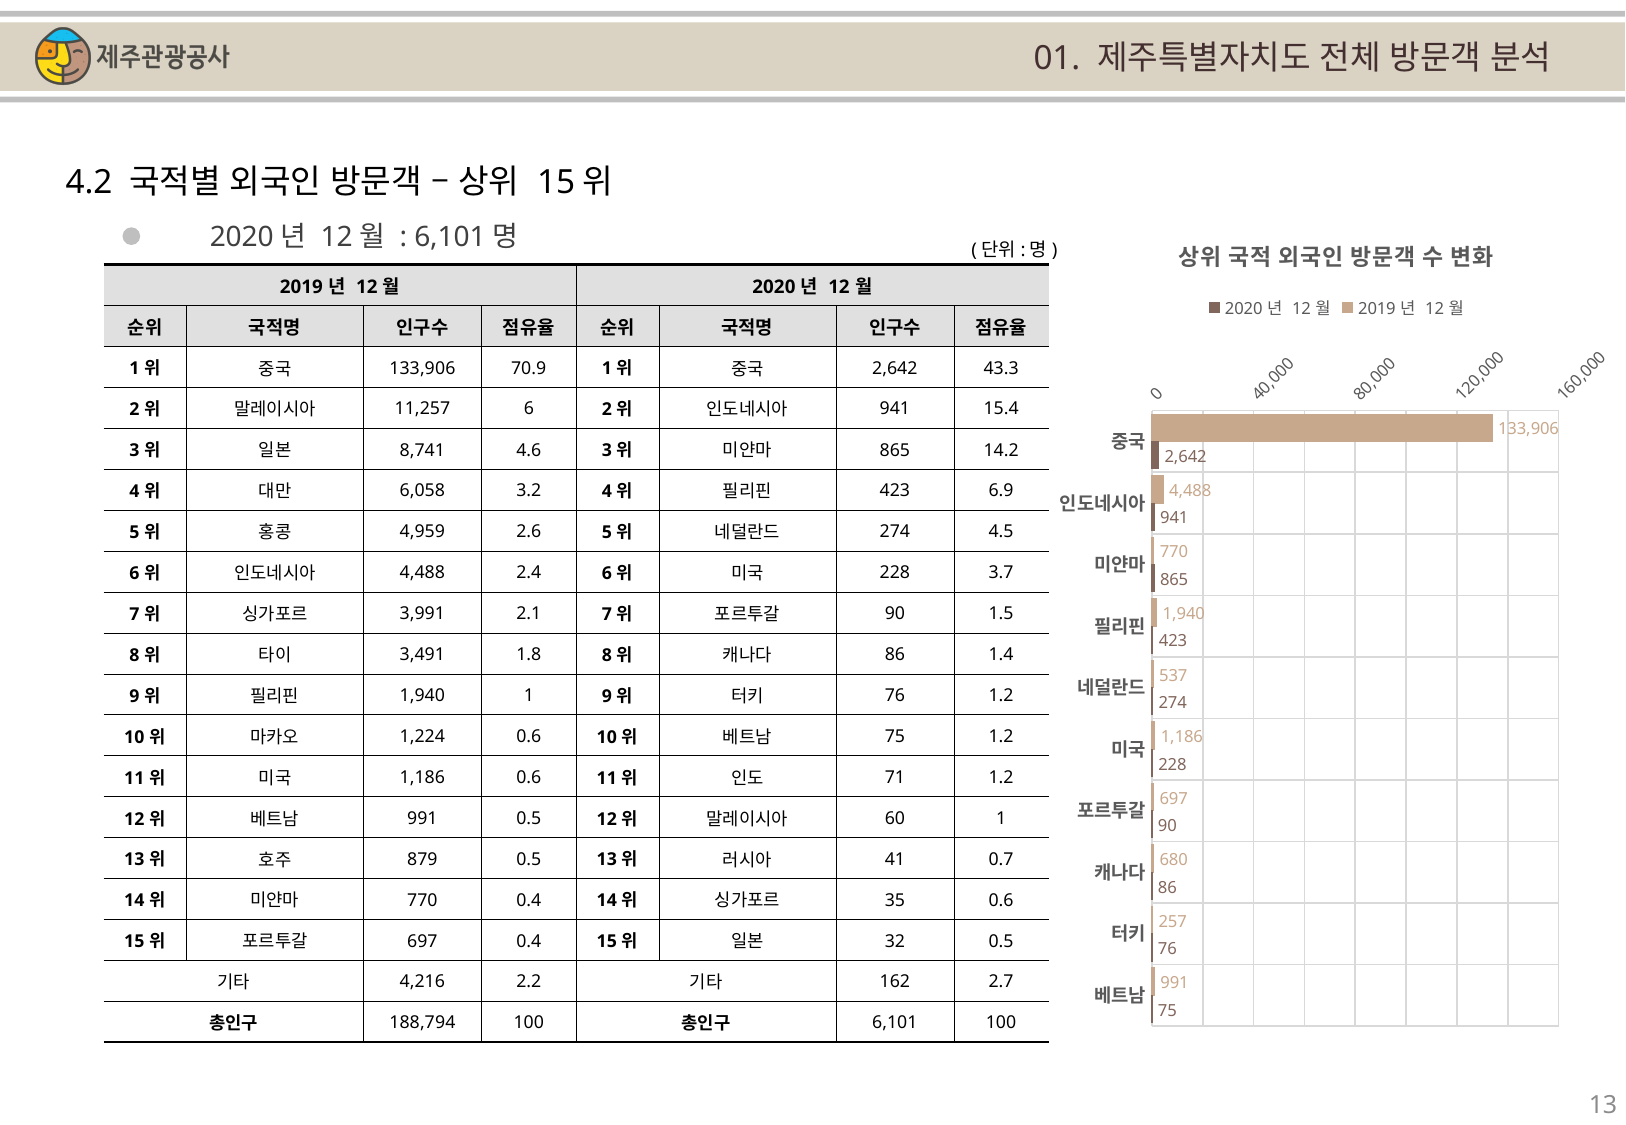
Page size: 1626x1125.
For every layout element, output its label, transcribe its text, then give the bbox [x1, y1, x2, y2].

table_cell 홍콩 [187, 511, 363, 551]
text_box [121, 226, 141, 246]
table_cell 86 [837, 634, 954, 674]
table_cell 991 [364, 797, 481, 837]
text_box (단위:명) [956, 229, 1048, 263]
table_cell 35 [837, 879, 954, 919]
table_cell 2.6 [482, 511, 576, 551]
table_cell 미얀마 [660, 429, 836, 469]
table_cell 1위 [577, 347, 659, 387]
table_cell 10위 [577, 715, 659, 755]
table_cell 9위 [104, 675, 186, 714]
table_cell 점유율 [482, 306, 576, 346]
table_cell 12위 [104, 797, 186, 837]
table_cell 총인구 [577, 1002, 836, 1041]
table_header 2019년 12월 [104, 266, 576, 305]
table_cell 6,101 [837, 1002, 954, 1041]
table_cell 마카오 [187, 715, 363, 755]
table_cell 6.9 [955, 470, 1048, 510]
table_cell 770 [364, 879, 481, 919]
table_cell 8위 [577, 634, 659, 674]
table_cell 중국 [187, 347, 363, 387]
table_cell 인도 [660, 756, 836, 796]
table_cell 188,794 [364, 1002, 481, 1041]
table_cell 8위 [104, 634, 186, 674]
table_cell 32 [837, 920, 954, 960]
table_cell 14위 [577, 879, 659, 919]
table_cell 포르투갈 [187, 920, 363, 960]
table_cell 6 [482, 388, 576, 428]
table_cell 3위 [577, 429, 659, 469]
table_cell 2위 [577, 388, 659, 428]
table_cell 3.7 [955, 552, 1048, 592]
table_cell 1,186 [364, 756, 481, 796]
chart [1048, 207, 1625, 1043]
table_cell 75 [837, 715, 954, 755]
table_cell 1.5 [955, 593, 1048, 633]
table_cell 호주 [187, 838, 363, 878]
table_cell 3위 [104, 429, 186, 469]
table_cell 0.5 [955, 920, 1048, 960]
table_cell 베트남 [187, 797, 363, 837]
table_cell 포르투갈 [660, 593, 836, 633]
text_box 01. 제주특별자치도 전체 방문객 분석 [1002, 28, 1595, 84]
table_cell 10위 [104, 715, 186, 755]
table_cell 국적명 [187, 306, 363, 346]
table_cell 4,216 [364, 961, 481, 1001]
table_cell 국적명 [660, 306, 836, 346]
table_cell 60 [837, 797, 954, 837]
table_cell 697 [364, 920, 481, 960]
table_cell 말레이시아 [660, 797, 836, 837]
table_header 2020년 12월 [577, 266, 1048, 305]
table_cell 순위 [104, 306, 186, 346]
table_cell 미국 [187, 756, 363, 796]
table_cell 8,741 [364, 429, 481, 469]
table_cell 423 [837, 470, 954, 510]
table_cell 879 [364, 838, 481, 878]
table_cell 0.6 [955, 879, 1048, 919]
table_cell 베트남 [660, 715, 836, 755]
table_cell 2.7 [955, 961, 1048, 1001]
table_cell 76 [837, 675, 954, 714]
table_cell 3.2 [482, 470, 576, 510]
table_cell 1 [482, 675, 576, 714]
table_cell 5위 [577, 511, 659, 551]
table_cell 274 [837, 511, 954, 551]
table_cell 15.4 [955, 388, 1048, 428]
table_cell 15위 [104, 920, 186, 960]
table_cell 100 [482, 1002, 576, 1041]
table_cell 중국 [660, 347, 836, 387]
table_cell 인도네시아 [187, 552, 363, 592]
table_cell 2.1 [482, 593, 576, 633]
table_cell 228 [837, 552, 954, 592]
table_cell 1 [955, 797, 1048, 837]
table_cell 5위 [104, 511, 186, 551]
table_cell 일본 [187, 429, 363, 469]
table_cell 일본 [660, 920, 836, 960]
table_cell 43.3 [955, 347, 1048, 387]
table_cell 941 [837, 388, 954, 428]
table_cell 1.4 [955, 634, 1048, 674]
table_cell 0.6 [482, 756, 576, 796]
table_cell 타이 [187, 634, 363, 674]
table_cell 인도네시아 [660, 388, 836, 428]
table_cell 100 [955, 1002, 1048, 1041]
table_cell 1.2 [955, 756, 1048, 796]
table_cell 2,642 [837, 347, 954, 387]
table_cell 90 [837, 593, 954, 633]
table_cell 14위 [104, 879, 186, 919]
table_cell 162 [837, 961, 954, 1001]
table_cell 12위 [577, 797, 659, 837]
text_box 2020년 12월 : 6,101명 [194, 210, 534, 260]
table_cell 1.2 [955, 675, 1048, 714]
table_cell 4.6 [482, 429, 576, 469]
table_cell 싱가포르 [660, 879, 836, 919]
table_cell 11위 [577, 756, 659, 796]
table_cell 0.6 [482, 715, 576, 755]
table_cell 4,488 [364, 552, 481, 592]
table_cell 15위 [577, 920, 659, 960]
table_cell 4위 [104, 470, 186, 510]
table_cell 점유율 [955, 306, 1048, 346]
table_cell 1,224 [364, 715, 481, 755]
table_cell 11,257 [364, 388, 481, 428]
table_cell 1위 [104, 347, 186, 387]
table_cell 6,058 [364, 470, 481, 510]
table_cell 7위 [577, 593, 659, 633]
text_box 4.2 국적별 외국인 방문객 – 상위 15위 [50, 152, 1144, 208]
table_cell 70.9 [482, 347, 576, 387]
table_cell 3,491 [364, 634, 481, 674]
table_cell 4위 [577, 470, 659, 510]
table_cell 7위 [104, 593, 186, 633]
table_cell 9위 [577, 675, 659, 714]
table_cell 11위 [104, 756, 186, 796]
table_cell 기타 [577, 961, 836, 1001]
table_cell 41 [837, 838, 954, 878]
table_cell 0.7 [955, 838, 1048, 878]
table_cell 인구수 [364, 306, 481, 346]
table_cell 71 [837, 756, 954, 796]
table_cell 미얀마 [187, 879, 363, 919]
picture [31, 26, 232, 87]
table_cell 13위 [104, 838, 186, 878]
table_cell 14.2 [955, 429, 1048, 469]
table_cell 4,959 [364, 511, 481, 551]
table_cell 865 [837, 429, 954, 469]
table_cell 3,991 [364, 593, 481, 633]
table_cell 미국 [660, 552, 836, 592]
slide_number 13 [1251, 1063, 1618, 1123]
table_cell 필리핀 [660, 470, 836, 510]
table_cell 2.4 [482, 552, 576, 592]
table_cell 네덜란드 [660, 511, 836, 551]
table_cell 말레이시아 [187, 388, 363, 428]
table_cell 러시아 [660, 838, 836, 878]
table_cell 순위 [577, 306, 659, 346]
table_cell 터키 [660, 675, 836, 714]
table_cell 0.5 [482, 797, 576, 837]
table_cell 0.4 [482, 879, 576, 919]
table_cell 6위 [577, 552, 659, 592]
table_cell 133,906 [364, 347, 481, 387]
table_cell 인구수 [837, 306, 954, 346]
table_cell 1.2 [955, 715, 1048, 755]
table_cell 대만 [187, 470, 363, 510]
table_cell 6위 [104, 552, 186, 592]
table_cell 2.2 [482, 961, 576, 1001]
table_cell 기타 [104, 961, 363, 1001]
table_cell 0.4 [482, 920, 576, 960]
table_cell 0.5 [482, 838, 576, 878]
table_cell 싱가포르 [187, 593, 363, 633]
table_cell 필리핀 [187, 675, 363, 714]
table_cell 1,940 [364, 675, 481, 714]
table_cell 13위 [577, 838, 659, 878]
table_cell 캐나다 [660, 634, 836, 674]
table_cell 총인구 [104, 1002, 363, 1041]
table_cell 4.5 [955, 511, 1048, 551]
table_cell 1.8 [482, 634, 576, 674]
table_cell 2위 [104, 388, 186, 428]
